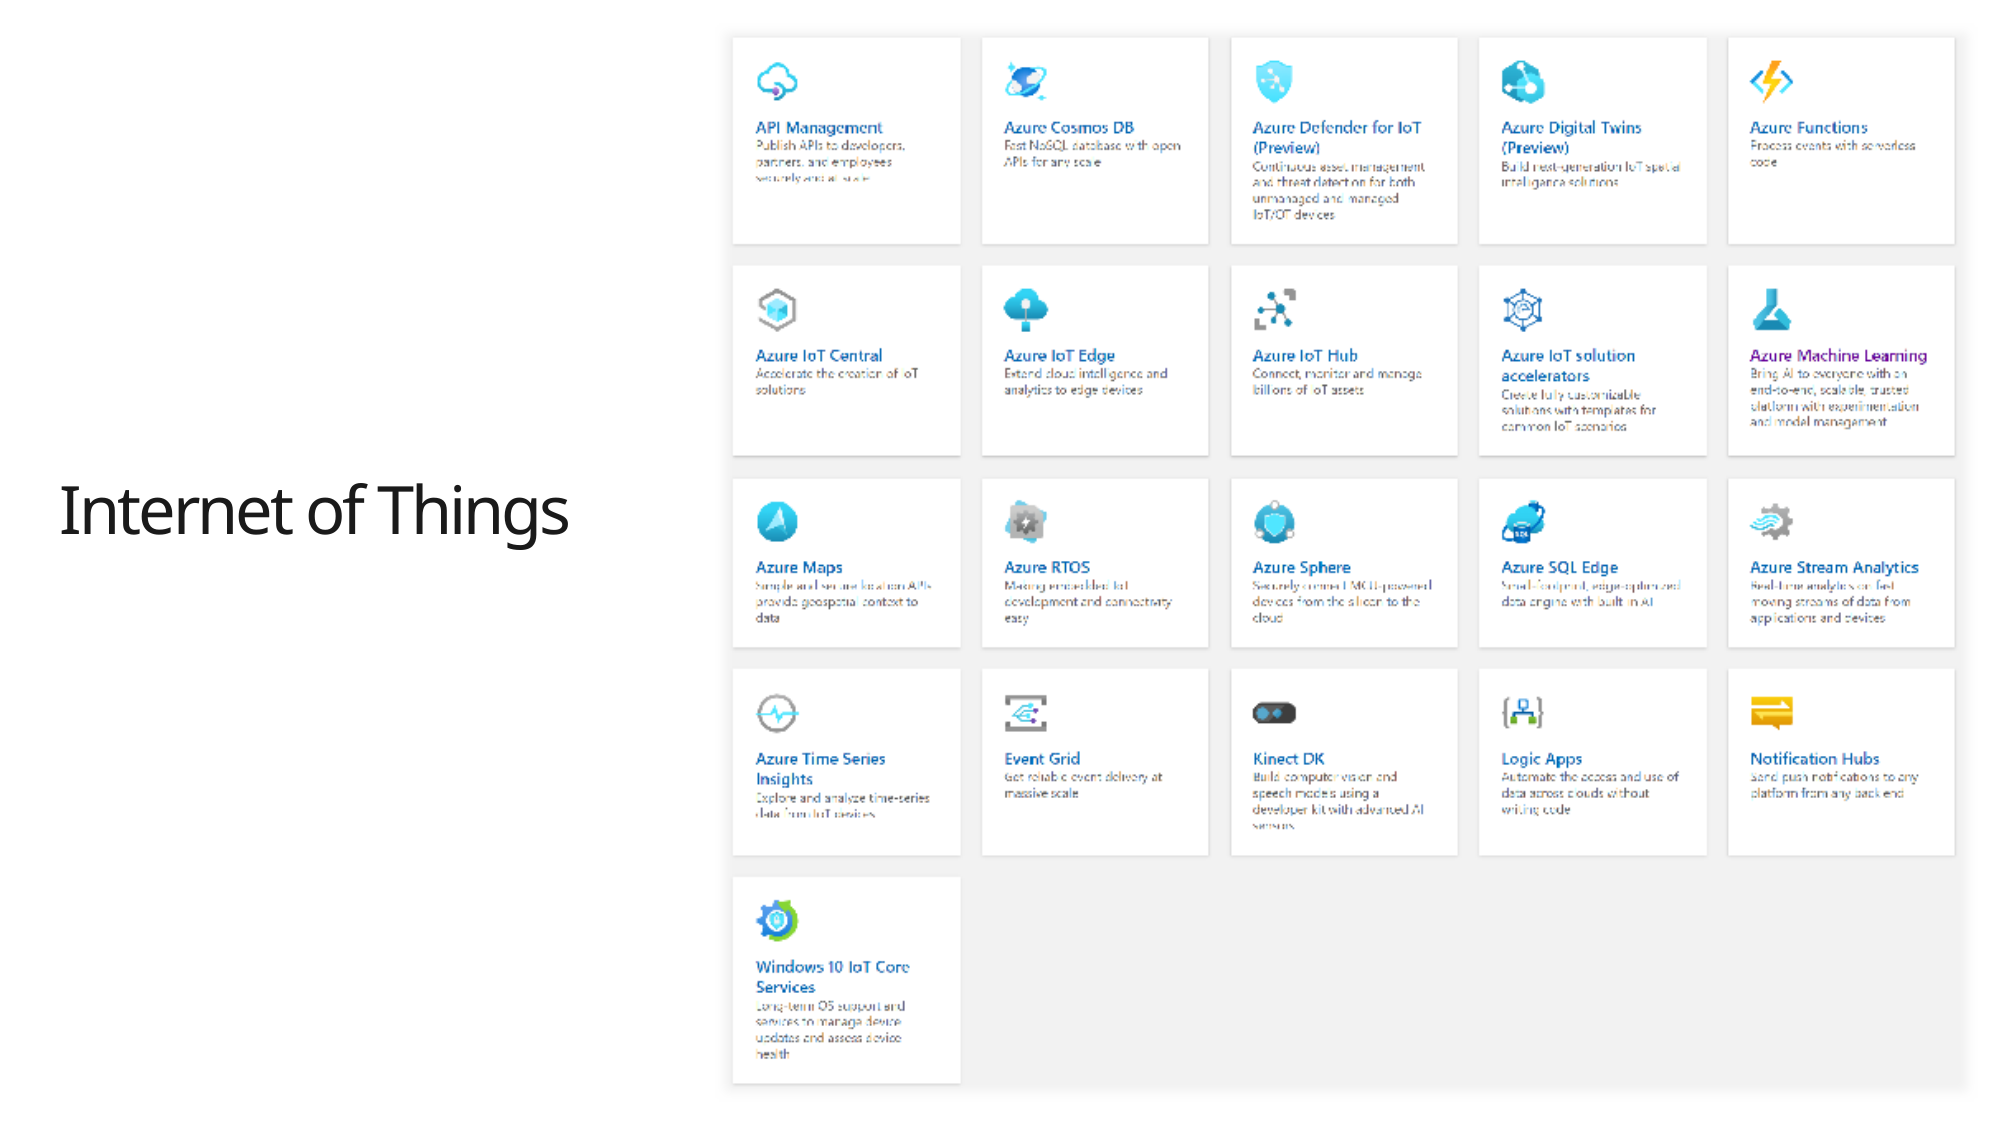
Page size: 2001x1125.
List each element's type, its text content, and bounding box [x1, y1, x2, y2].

picture [715, 23, 1979, 1102]
title Internet of Things [59, 473, 679, 563]
